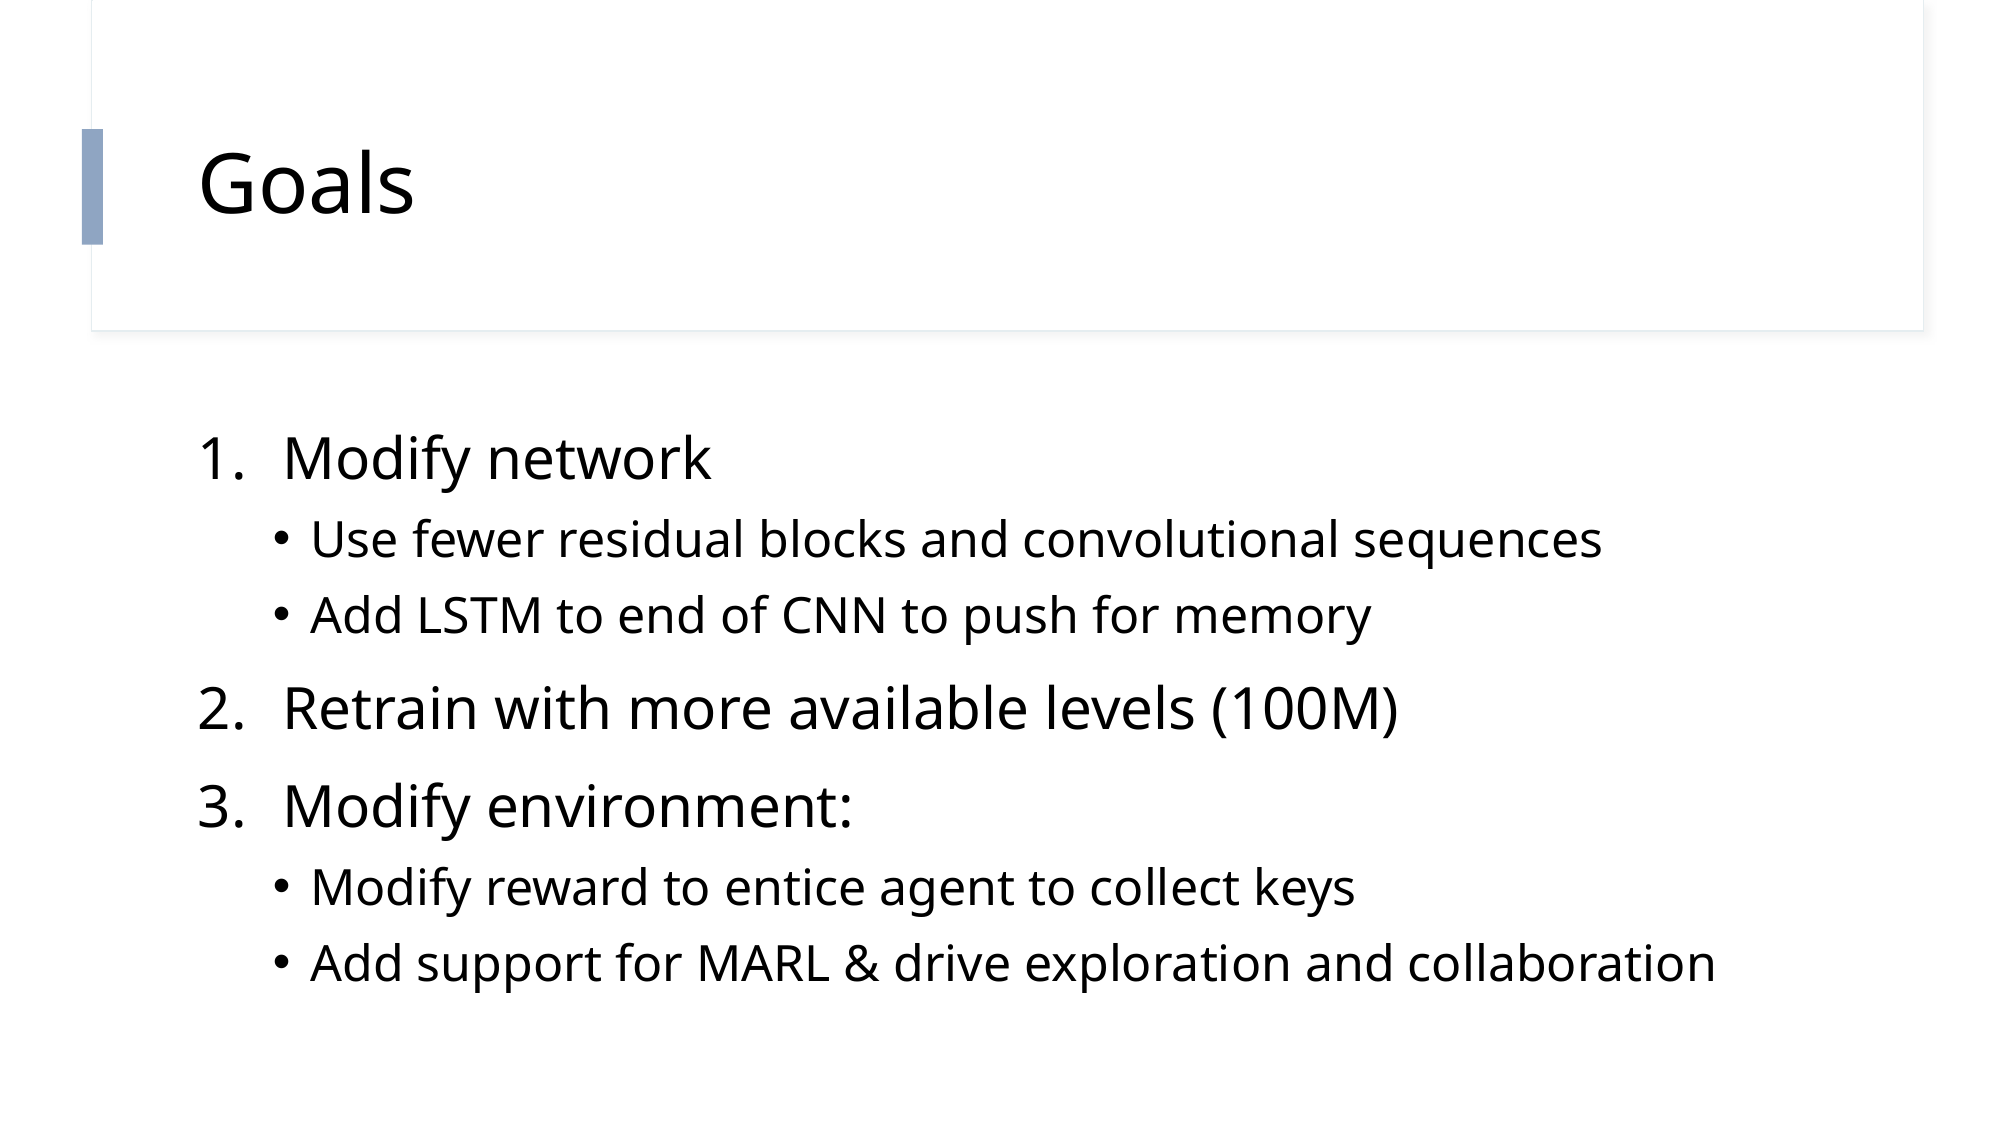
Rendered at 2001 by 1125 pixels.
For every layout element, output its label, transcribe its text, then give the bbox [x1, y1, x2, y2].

list Modify network Use fewer residual blocks and convolutional sequences Add LSTM to end of CNN to push for memory Retrain with more available levels (100M) Modify environment: Modify reward to entice agent to collect keys Add support for MARL & drive exploration and collaboration [183, 406, 1851, 1013]
title Goals [183, 90, 1851, 284]
